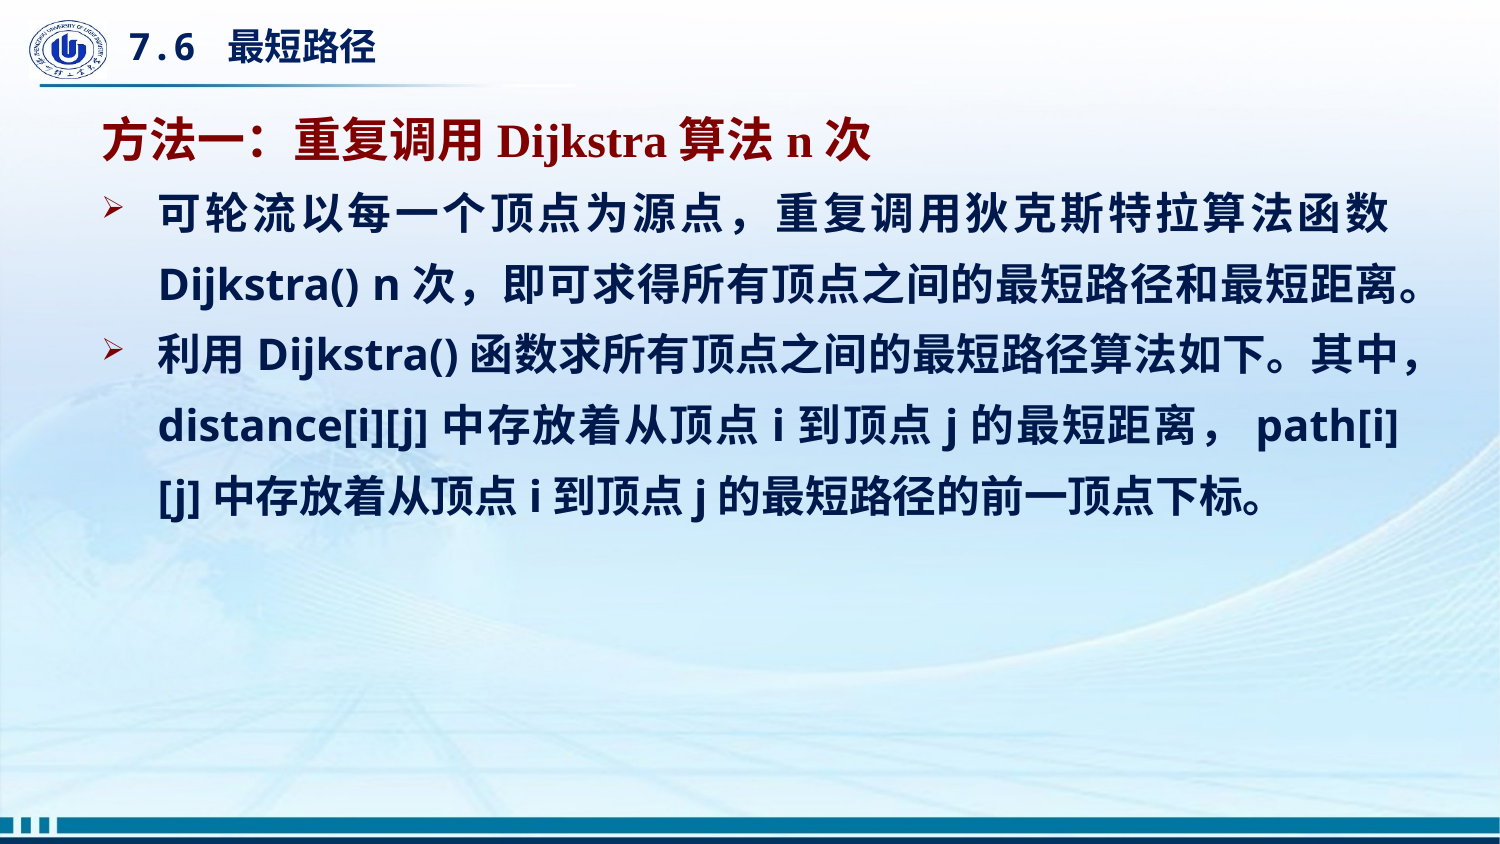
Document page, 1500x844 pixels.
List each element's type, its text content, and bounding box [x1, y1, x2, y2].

picture [0, 0, 1500, 844]
title 7.6 最短路径 [122, 28, 913, 69]
list 方法一：重复调用Dijkstra算法n次 可轮流以每一个顶点为源点，重复调用狄克斯特拉算法函数Dijkstra() n次，即可求得所有顶点之间的最短路径和最短距离。 利用Dijkstra()函数求所有顶点之间的最短路径算法如下。其中，distance[i][j]中存放着从顶点i到顶点j的最短距离，path[i][j]中存放着从顶点i到顶点j的最短路径的前一顶点下标。 [86, 97, 1415, 768]
